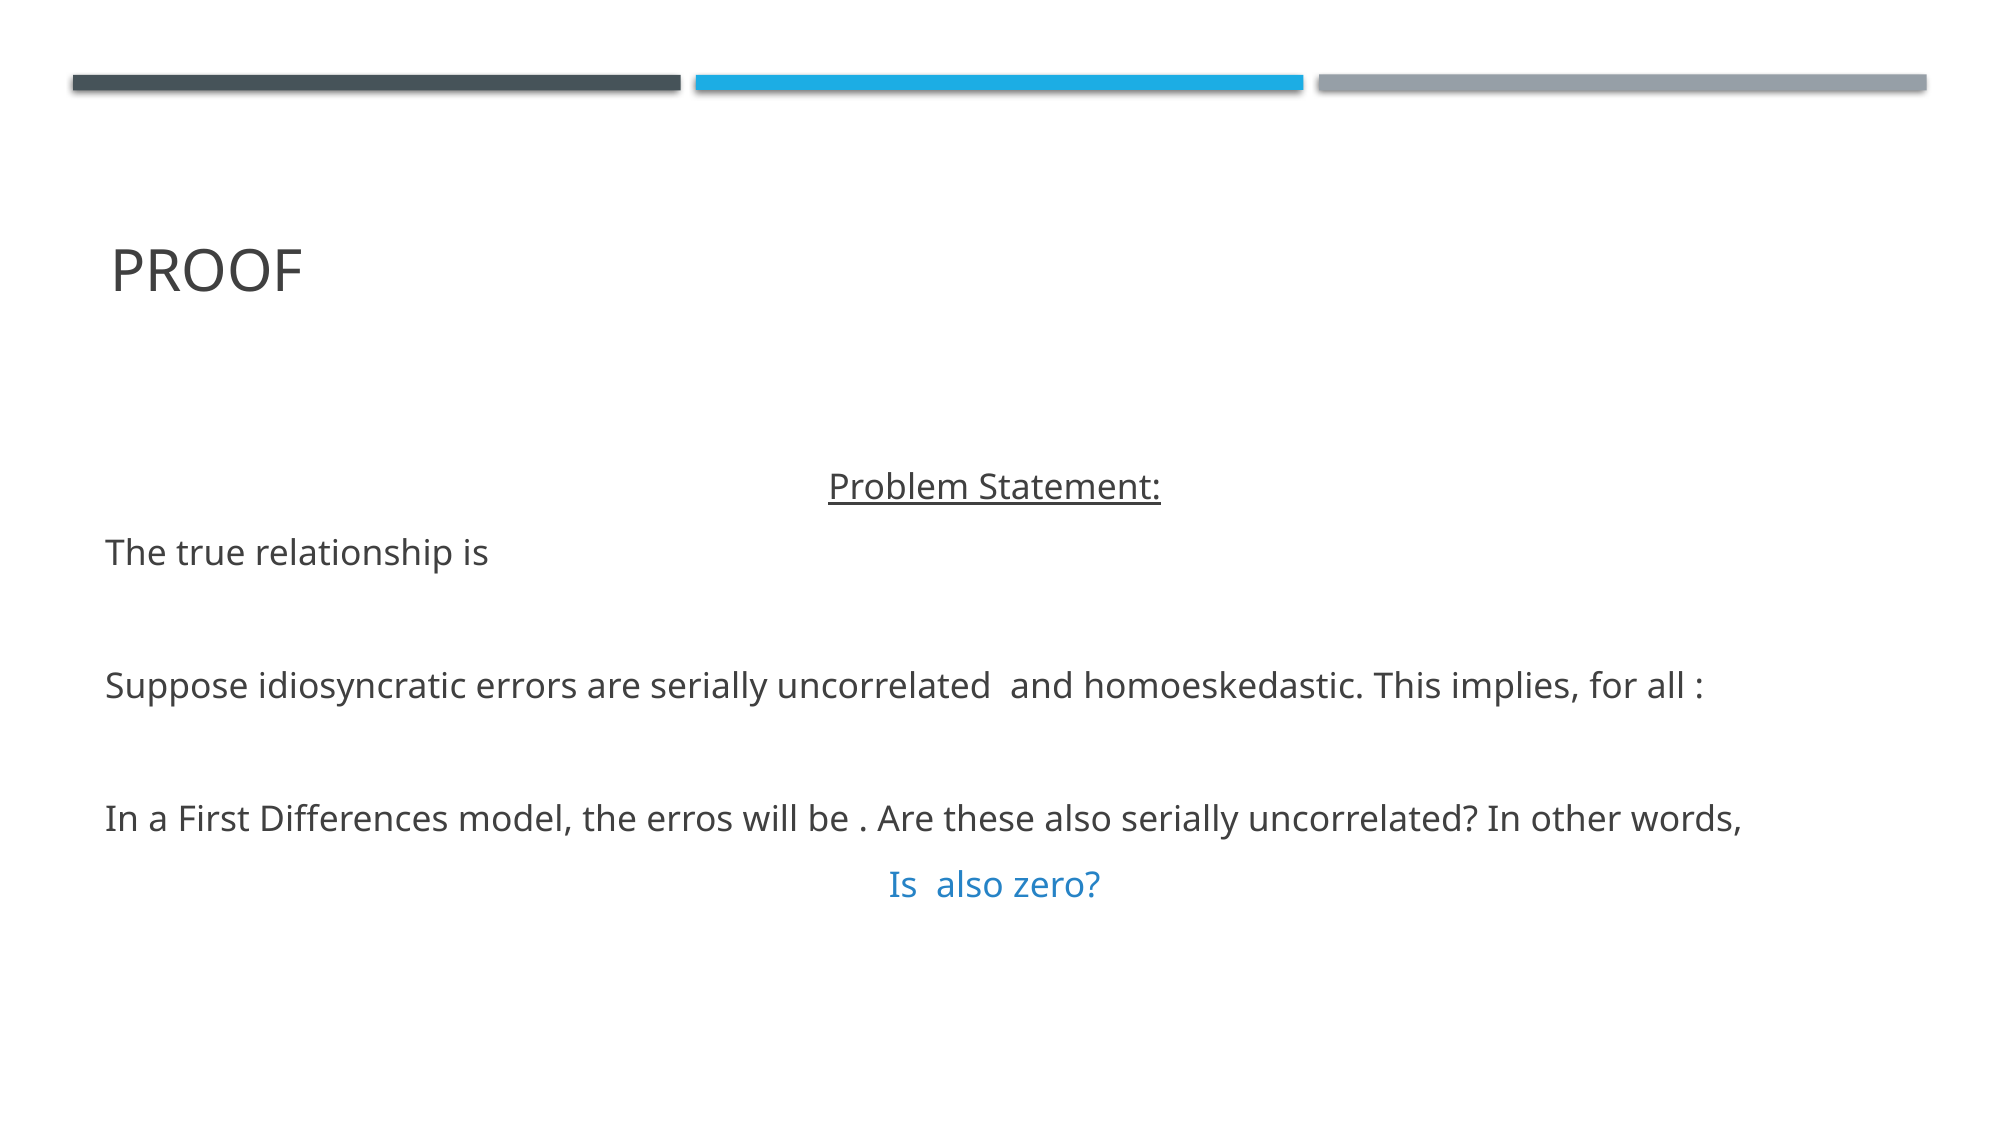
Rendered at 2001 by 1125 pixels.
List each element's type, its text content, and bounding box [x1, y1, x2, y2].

title Proof [95, 115, 1905, 311]
